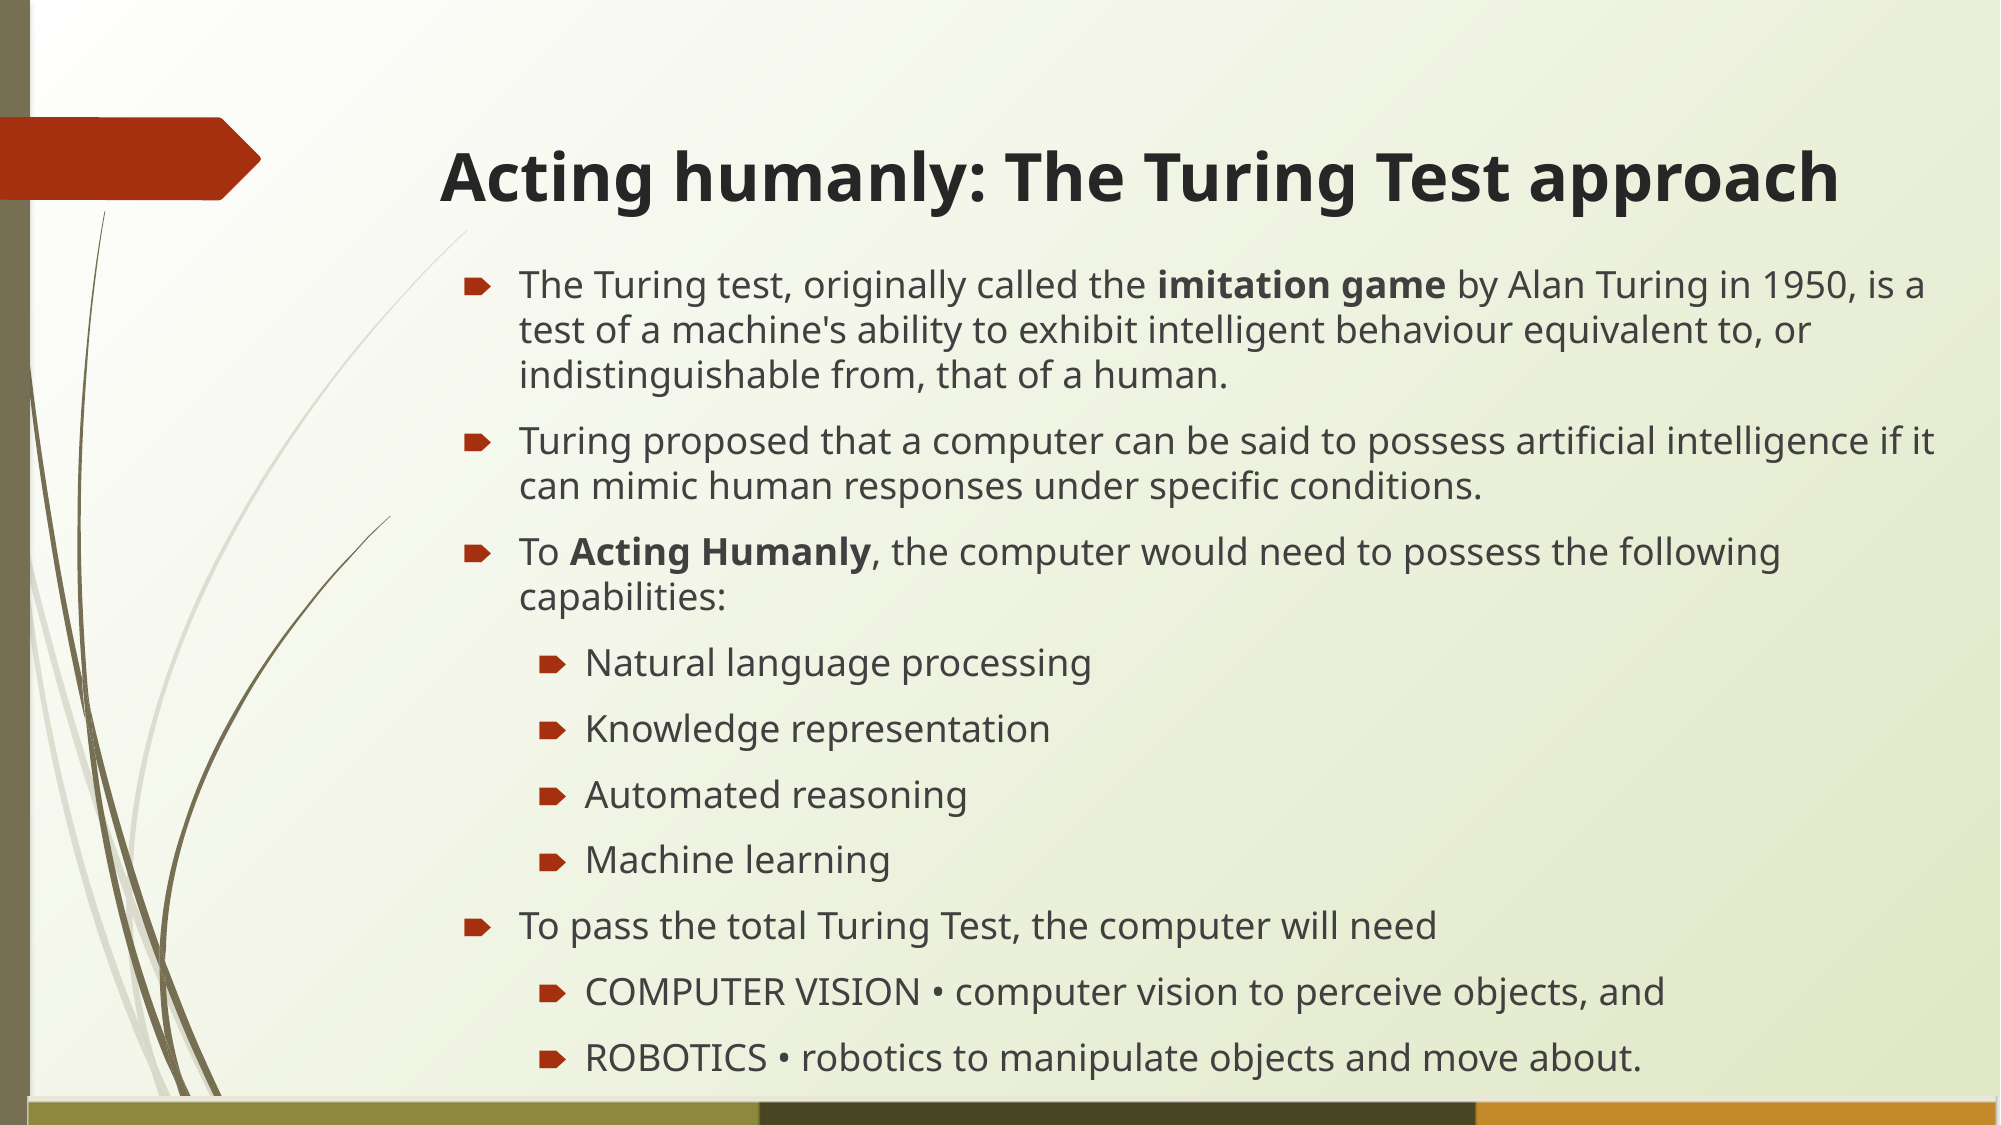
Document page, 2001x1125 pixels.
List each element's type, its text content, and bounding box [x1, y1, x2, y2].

list The Turing test, originally called the imitation game by Alan Turing in 1950, is a test of a machine's ability to exhibit intelligent behaviour equivalent to, or indistinguishable from, that of a human. Turing proposed that a computer can be said to possess artificial intelligence if it can mimic human responses under specific conditions. To Acting Humanly, the computer would need to possess the following capabilities: Natural language processing Knowledge representation Automated reasoning Machine learning To pass the total Turing Test, the computer will need COMPUTER VISION • computer vision to perceive objects, and ROBOTICS • robotics to manipulate objects and move about. [447, 253, 1954, 1085]
title Acting humanly: The Turing Test approach [425, 127, 1888, 338]
picture [27, 1096, 2000, 1125]
